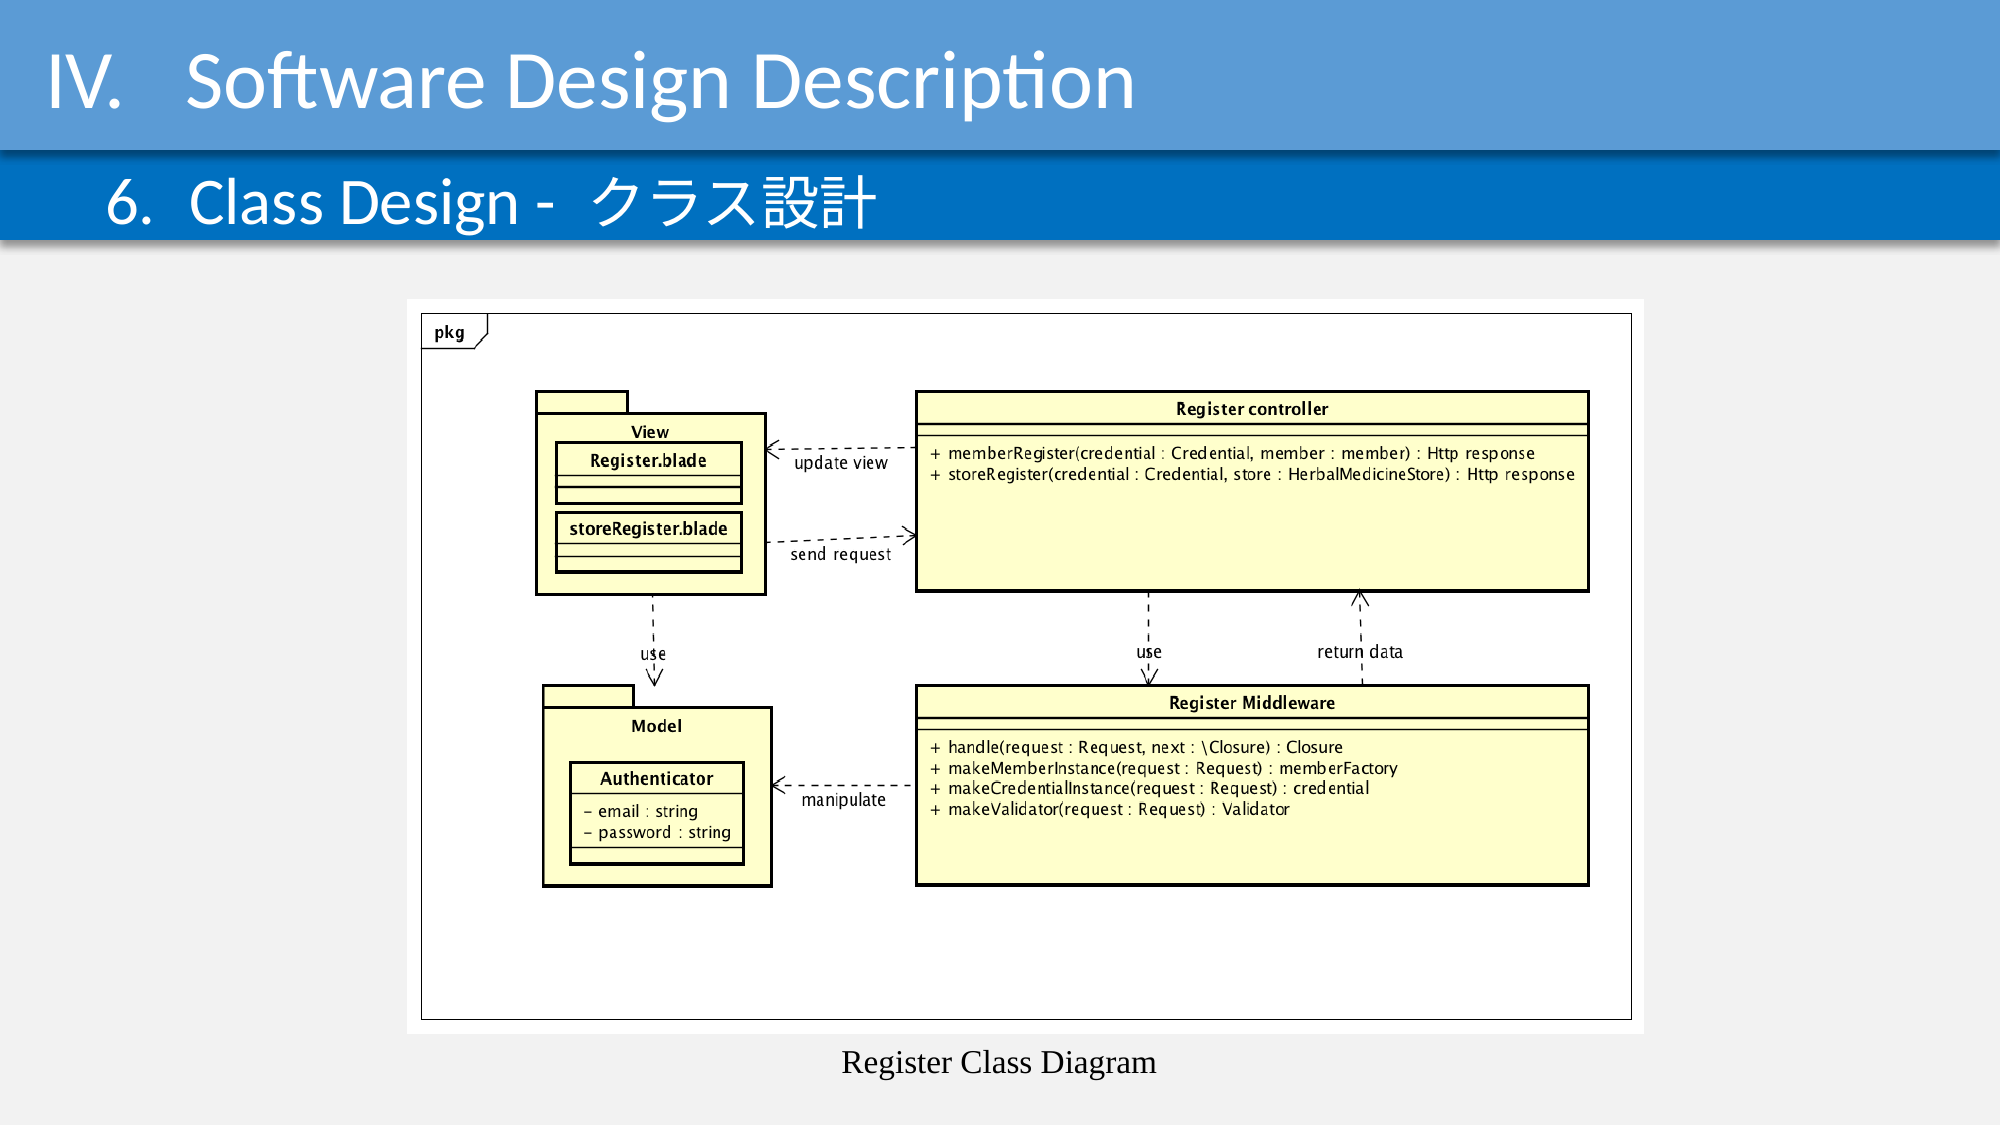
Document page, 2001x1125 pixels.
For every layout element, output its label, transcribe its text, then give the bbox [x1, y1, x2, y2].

text_box Class Design - クラス設計 [0, 162, 2000, 241]
text_box Register Class Diagram [826, 1034, 1173, 1088]
text_box Software Design Description [0, 0, 2000, 151]
picture [407, 299, 1644, 1034]
